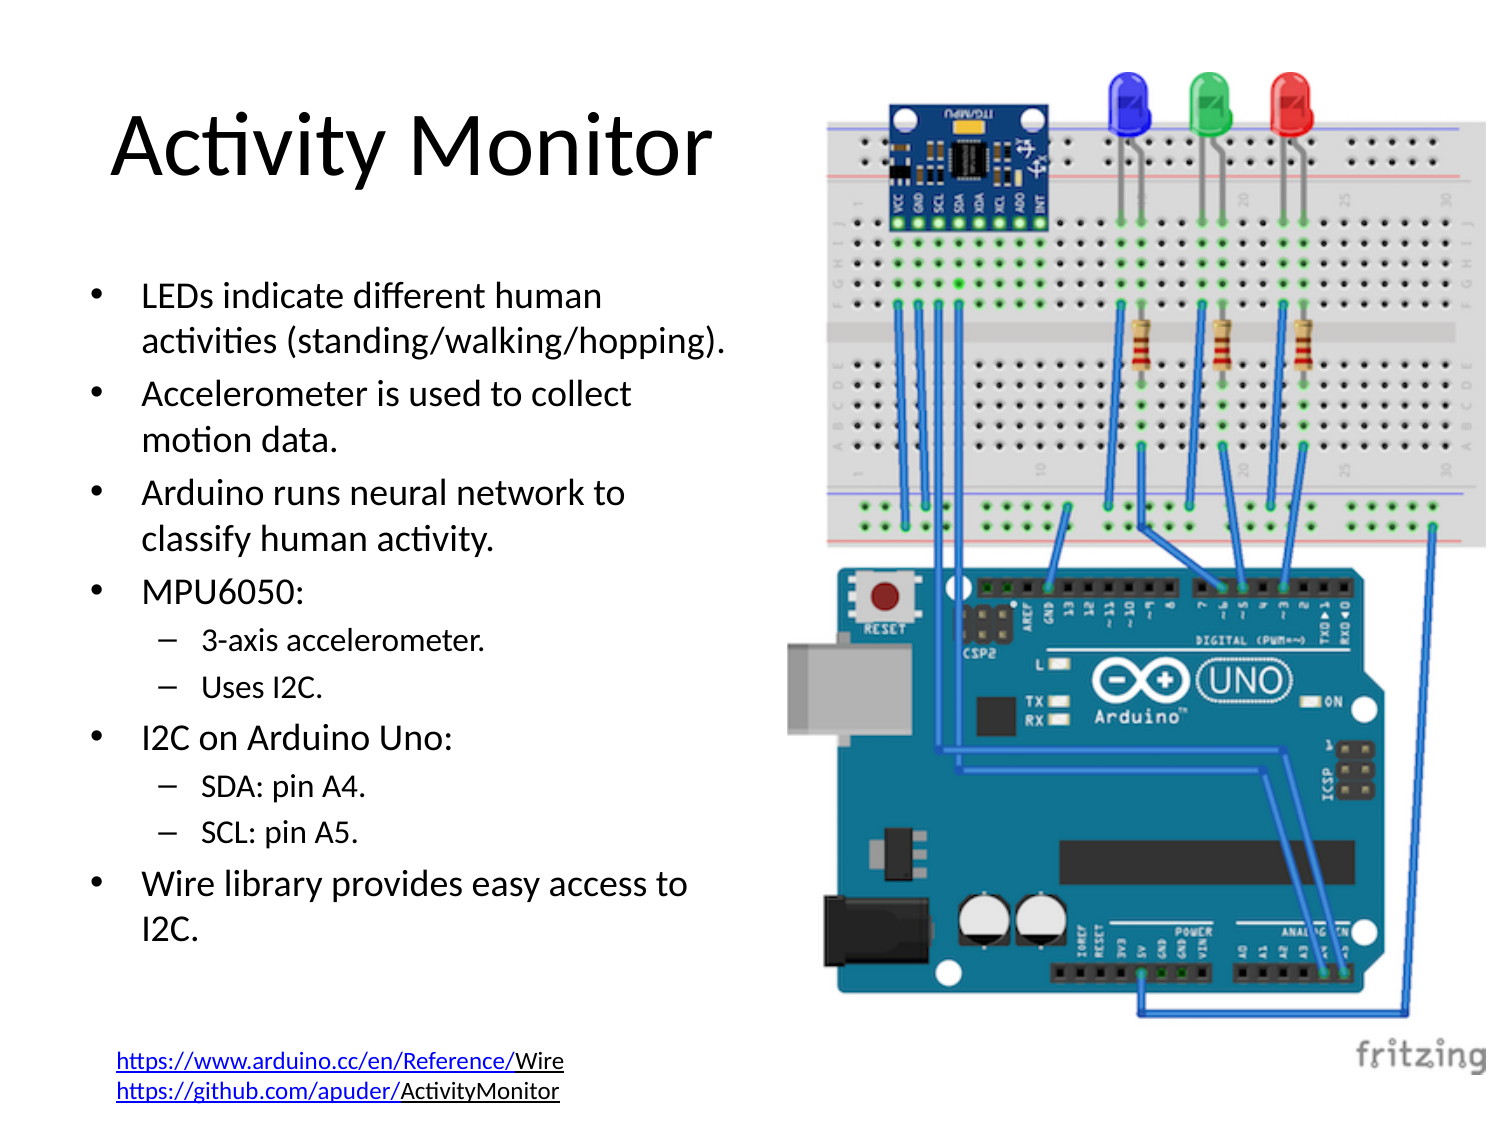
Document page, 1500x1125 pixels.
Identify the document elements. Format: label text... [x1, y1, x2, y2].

title Activity Monitor [75, 45, 750, 233]
list LEDs indicate different human activities (standing/walking/hopping). Accelerometer is used to collect motion data. Arduino runs neural network to classify human activity. MPU6050: 3-axis accelerometer. Uses I2C. I2C on Arduino Uno: SDA: pin A4. SCL: pin A5. Wire library provides easy access to I2C. [75, 262, 750, 1005]
text_box https://www.arduino.cc/en/Reference/Wire https://github.com/apuder/ActivityMonitor [101, 1037, 586, 1112]
picture [787, 72, 1486, 1076]
